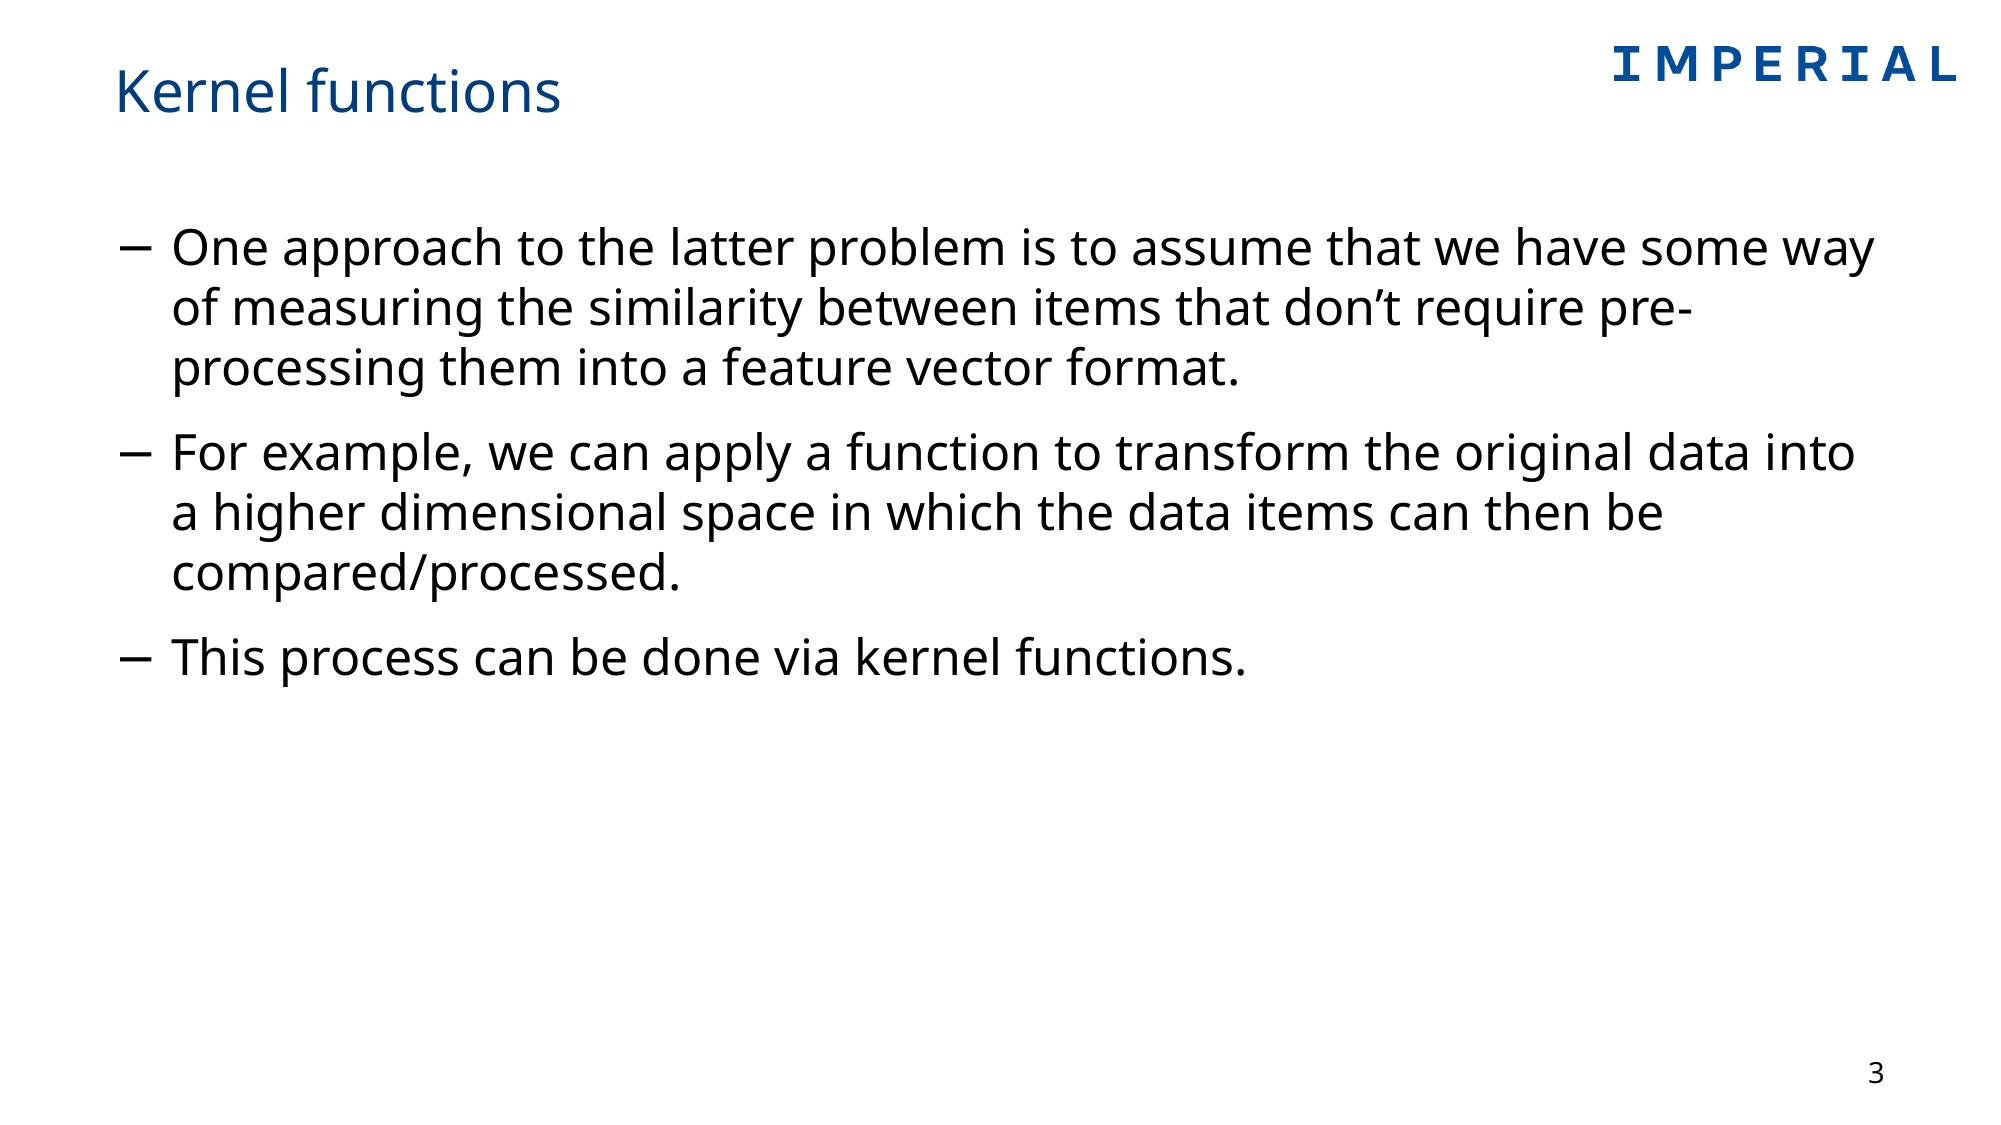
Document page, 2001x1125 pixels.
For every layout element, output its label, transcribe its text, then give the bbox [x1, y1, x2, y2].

title Kernel functions [99, 0, 1900, 184]
list One approach to the latter problem is to assume that we have some way of measuring the similarity between items that don’t require pre-processing them into a feature vector format. For example, we can apply a function to transform the original data into a higher dimensional space in which the data items can then be compared/processed. This process can be done via kernel functions. [99, 208, 1900, 1024]
picture [1900, 46, 1956, 81]
slide_number 3 [1433, 1046, 1901, 1103]
